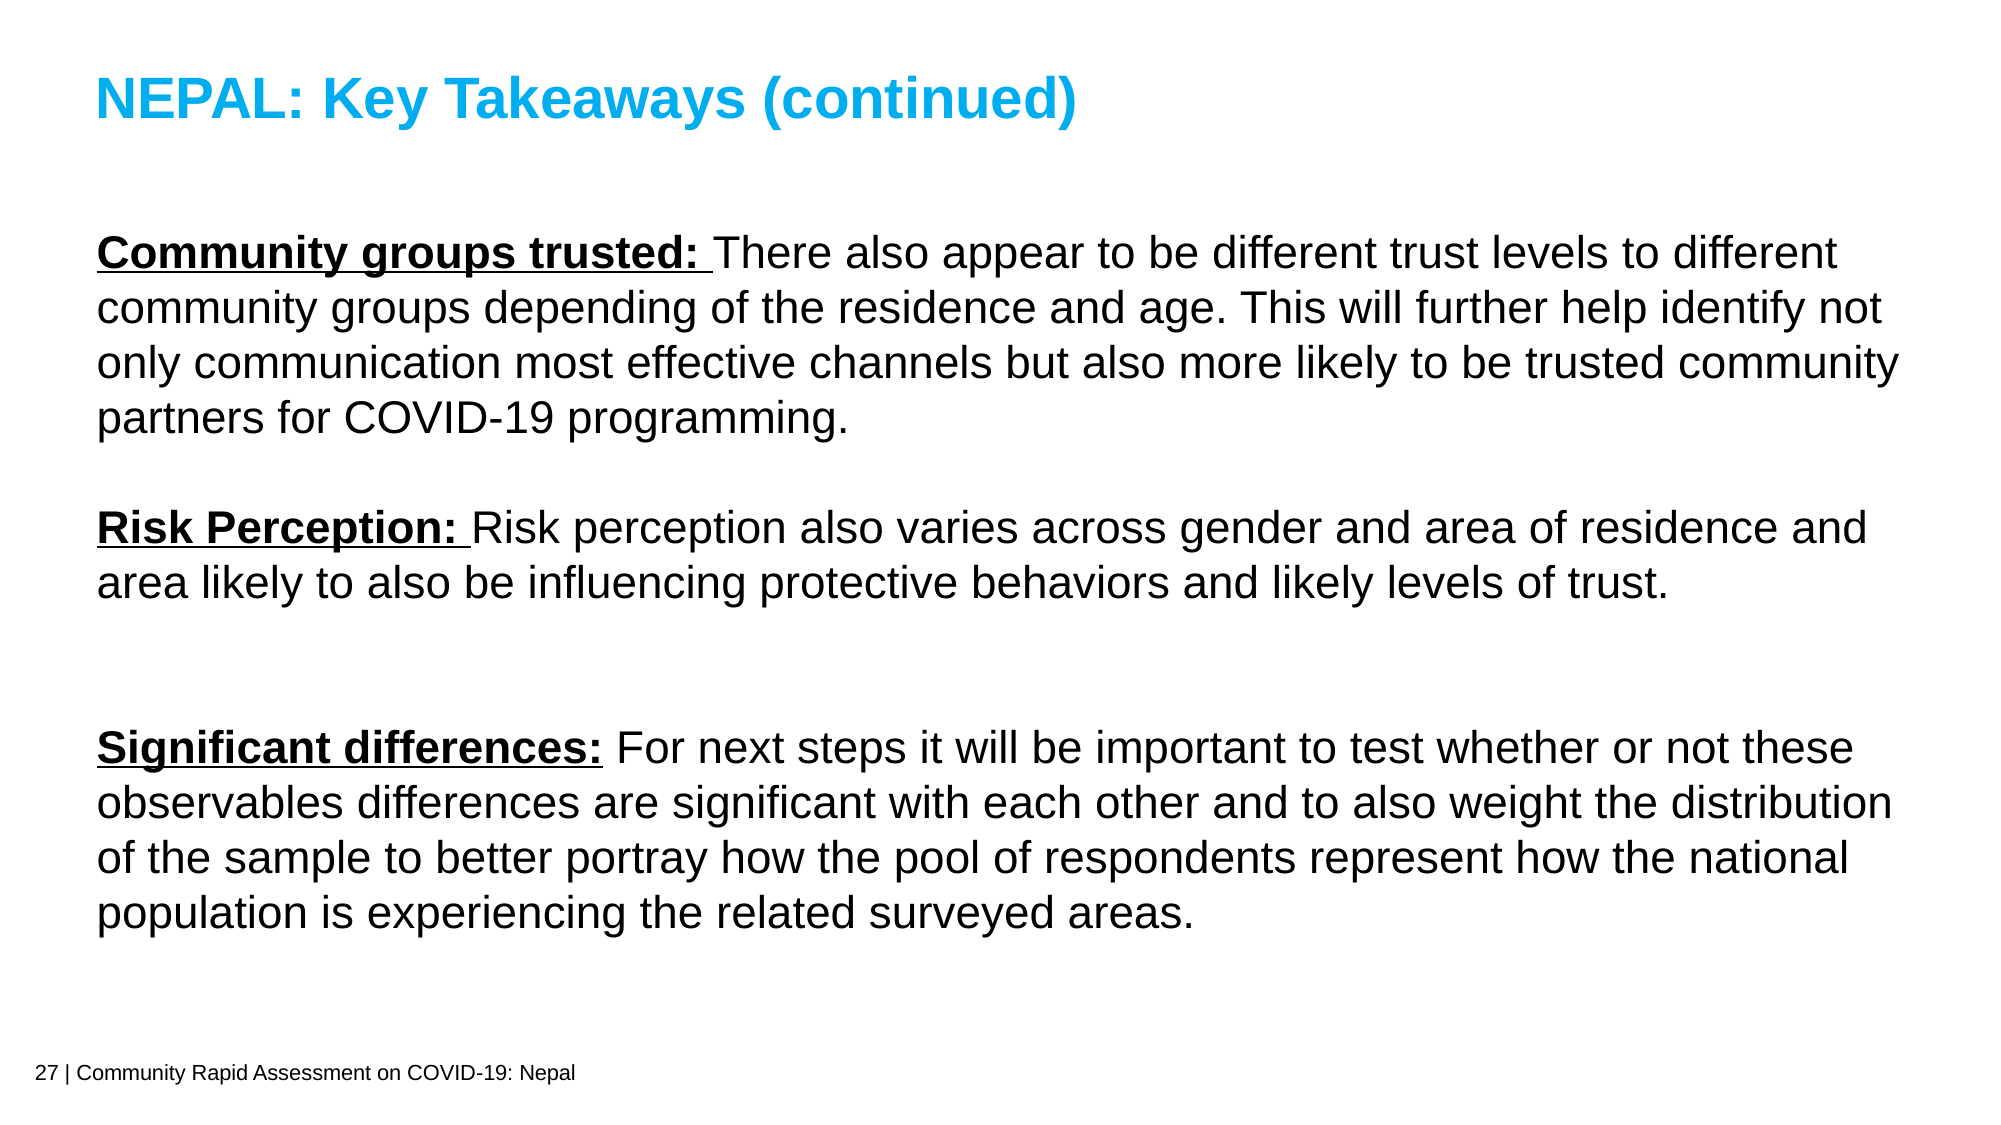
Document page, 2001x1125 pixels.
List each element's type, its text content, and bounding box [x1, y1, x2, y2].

text_box 27 | Community Rapid Assessment on COVID-19: Nepal [20, 1051, 788, 1112]
text_box Community groups trusted: There also appear to be different trust levels to different community groups depending of the residence and age. This will further help identify not only communication most effective channels but also more likely to be trusted community partners for COVID-19 programming. Risk Perception: Risk perception also varies across gender and area of residence and area likely to also be influencing protective behaviors and likely levels of trust. Significant differences: For next steps it will be important to test whether or not these observables differences are significant with each other and to also weight the distribution of the sample to better portray how the pool of respondents represent how the national population is experiencing the related surveyed areas. [81, 214, 1936, 990]
text_box NEPAL: Key Takeaways (continued) [95, 44, 1905, 131]
